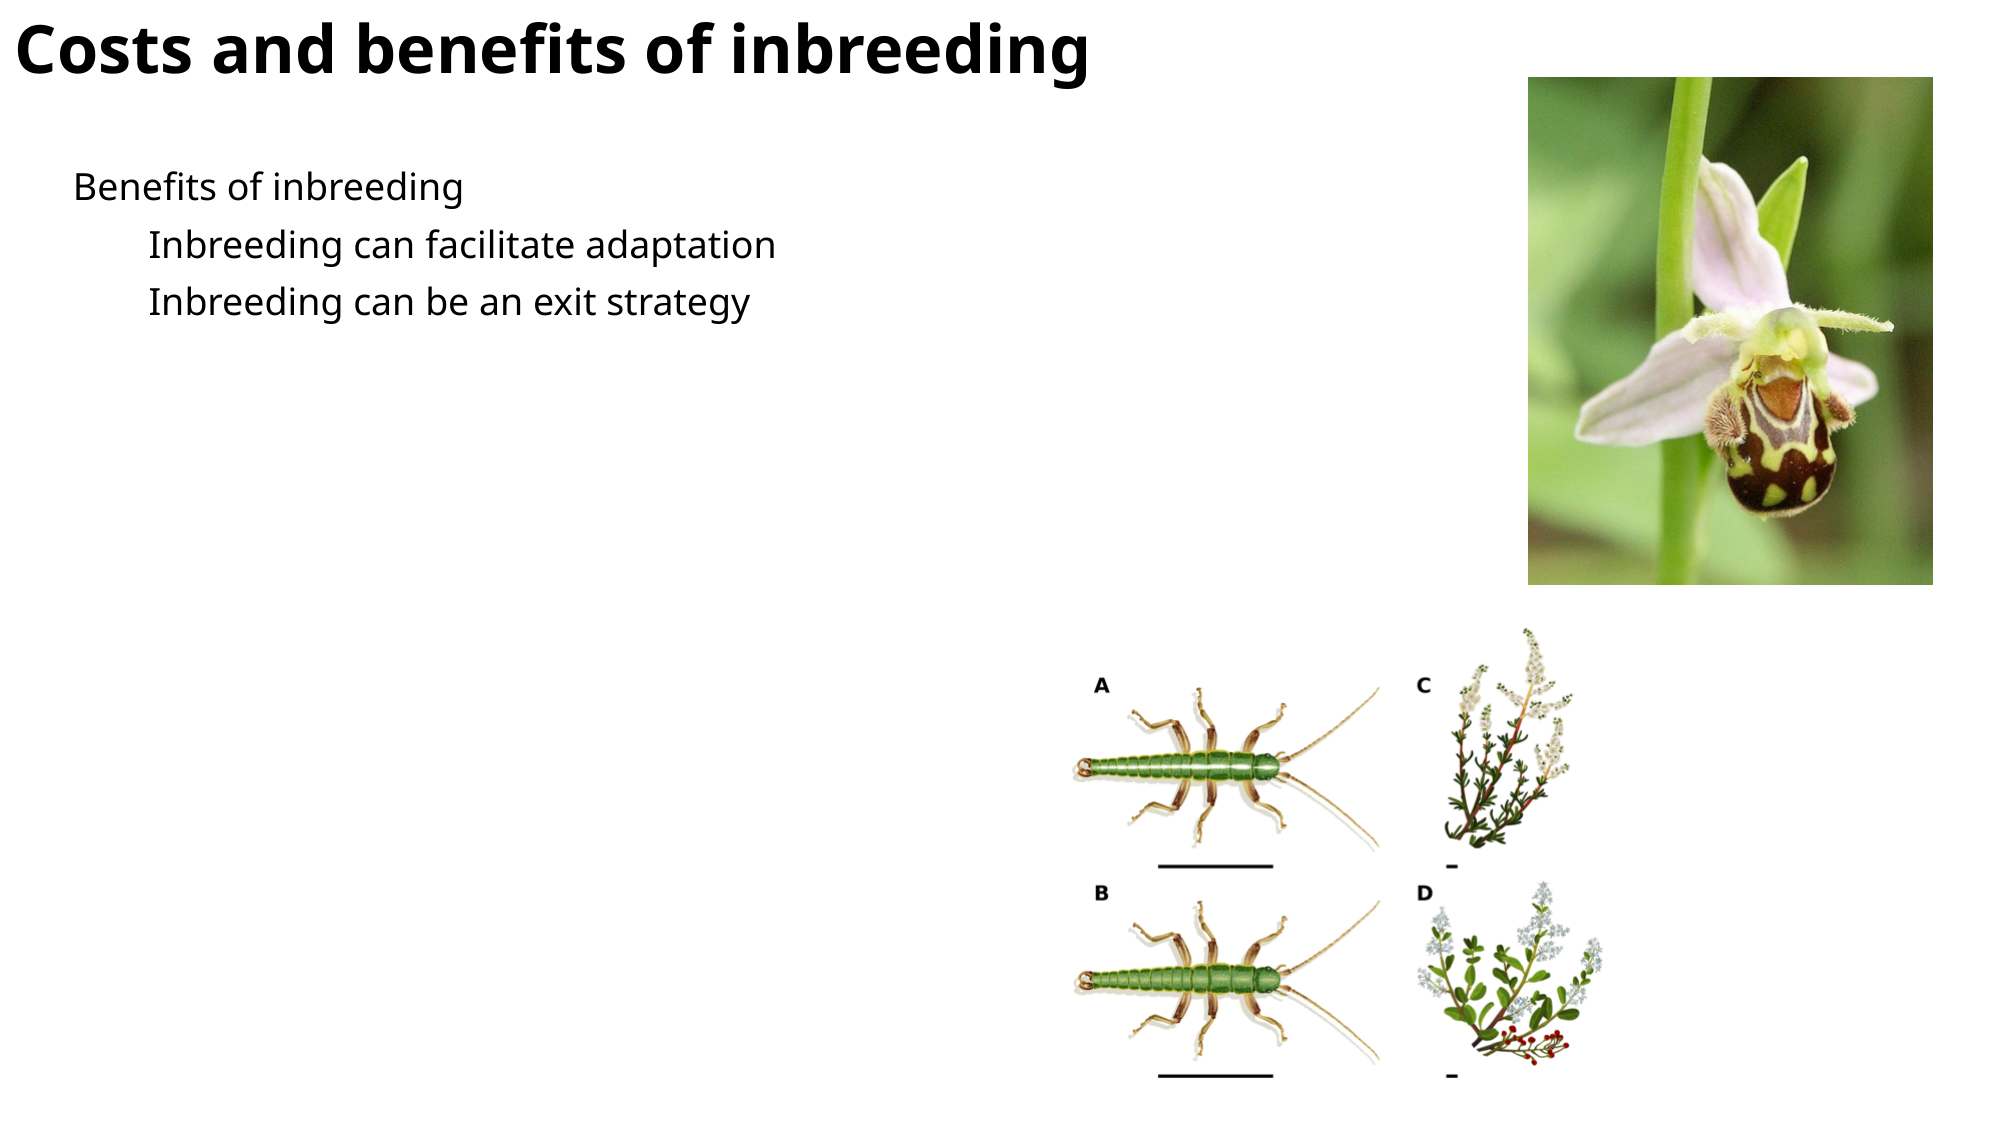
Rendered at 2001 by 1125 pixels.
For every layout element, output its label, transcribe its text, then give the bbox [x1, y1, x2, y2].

text_box Benefits of inbreeding Inbreeding can facilitate adaptation Inbreeding can be an exit strategy [58, 155, 868, 331]
picture [1061, 610, 1615, 1091]
text_box Costs and benefits of inbreeding [0, 0, 2000, 95]
picture [1528, 77, 1933, 585]
